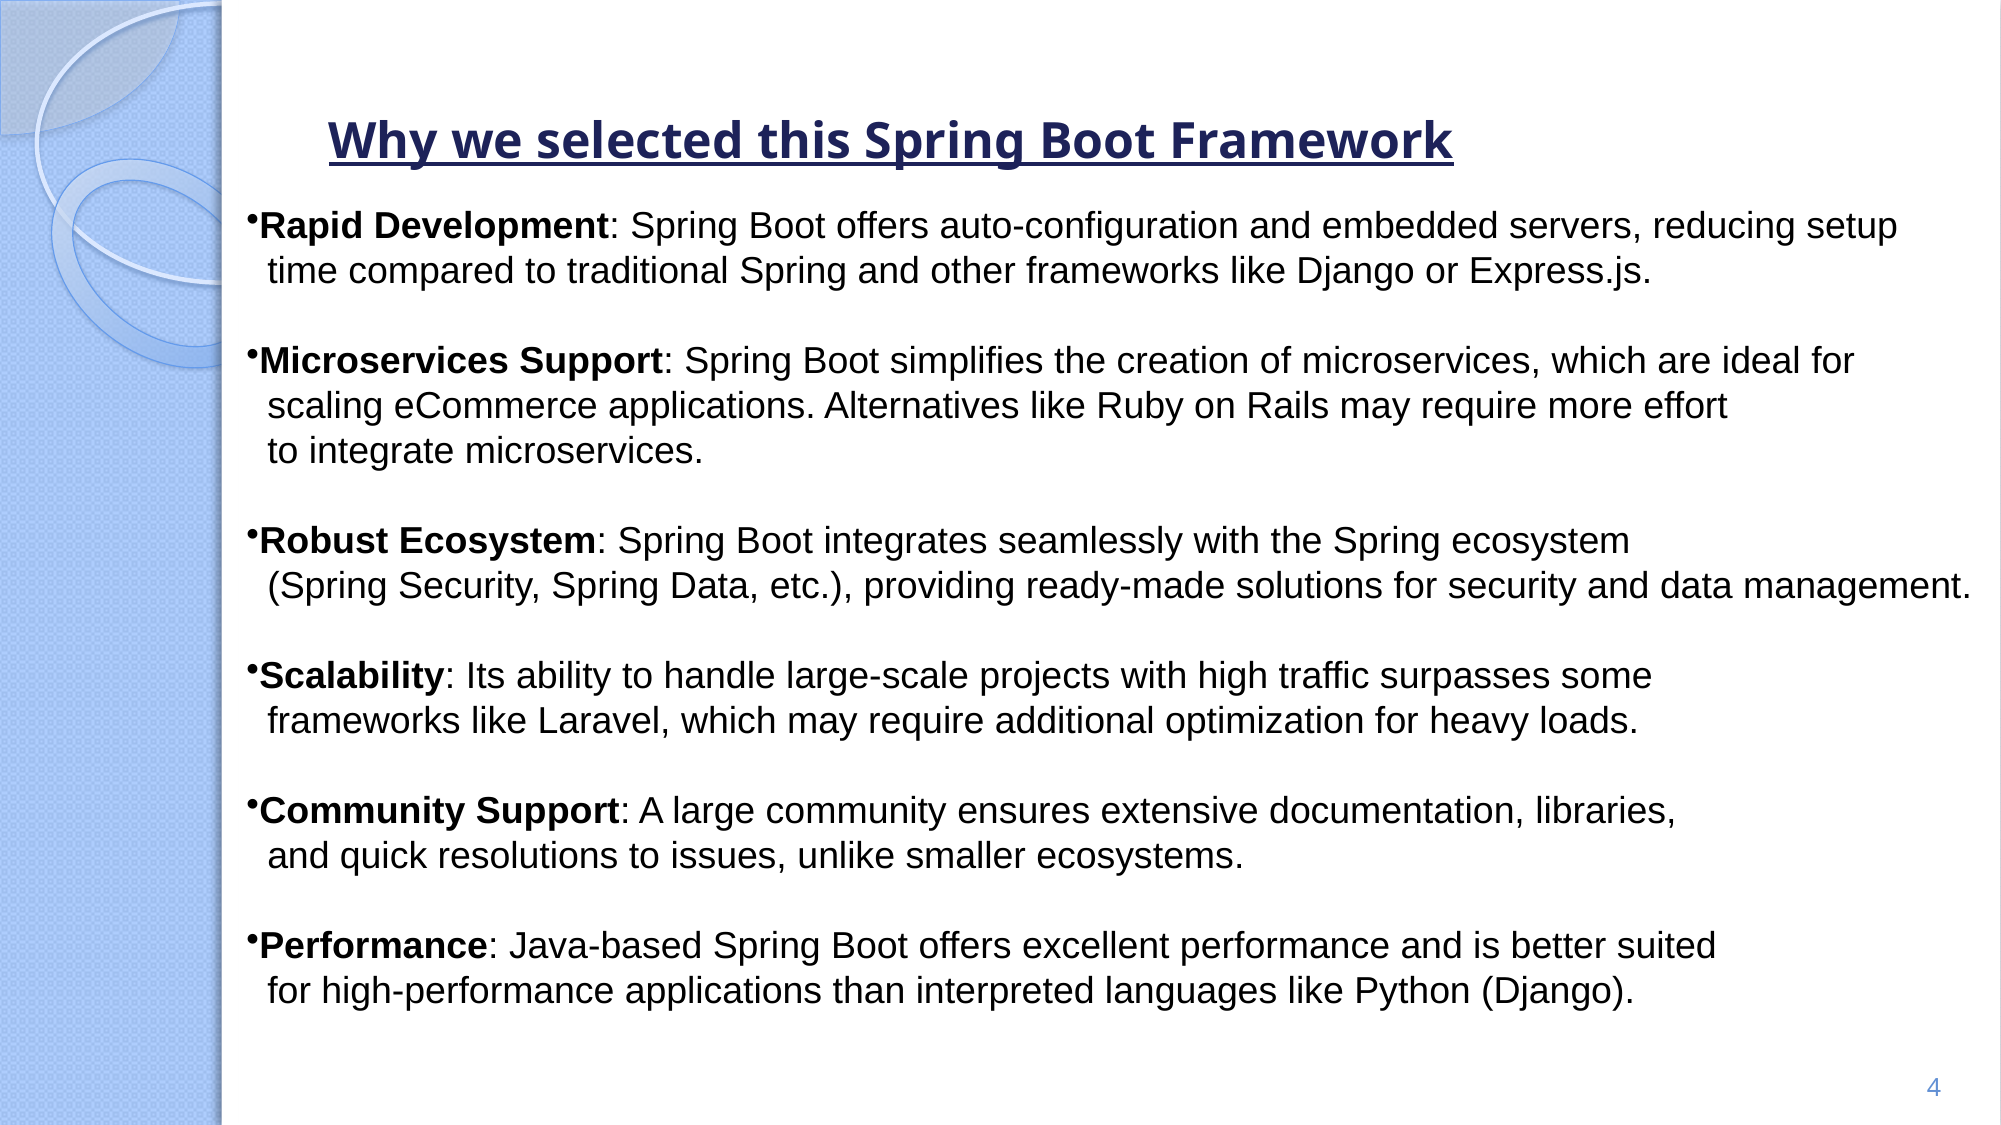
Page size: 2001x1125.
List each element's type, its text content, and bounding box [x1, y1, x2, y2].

title Why we selected this Spring Boot Framework [313, 45, 1954, 193]
list Rapid Development: Spring Boot offers auto-configuration and embedded servers, reducing setup time compared to traditional Spring and other frameworks like Django or Express.js. Microservices Support: Spring Boot simplifies the creation of microservices, which are ideal for scaling eCommerce applications. Alternatives like Ruby on Rails may require more effort to integrate microservices. Robust Ecosystem: Spring Boot integrates seamlessly with the Spring ecosystem (Spring Security, Spring Data, etc.), providing ready-made solutions for security and data management. Scalability: Its ability to handle large-scale projects with high traffic surpasses some frameworks like Laravel, which may require additional optimization for heavy loads. Community Support: A large community ensures extensive documentation, libraries, and quick resolutions to issues, unlike smaller ecosystems. Performance: Java-based Spring Boot offers excellent performance and is better suited for high-performance applications than interpreted languages like Python (Django). [231, 193, 2000, 1019]
slide_number 4 [1883, 1034, 1984, 1113]
